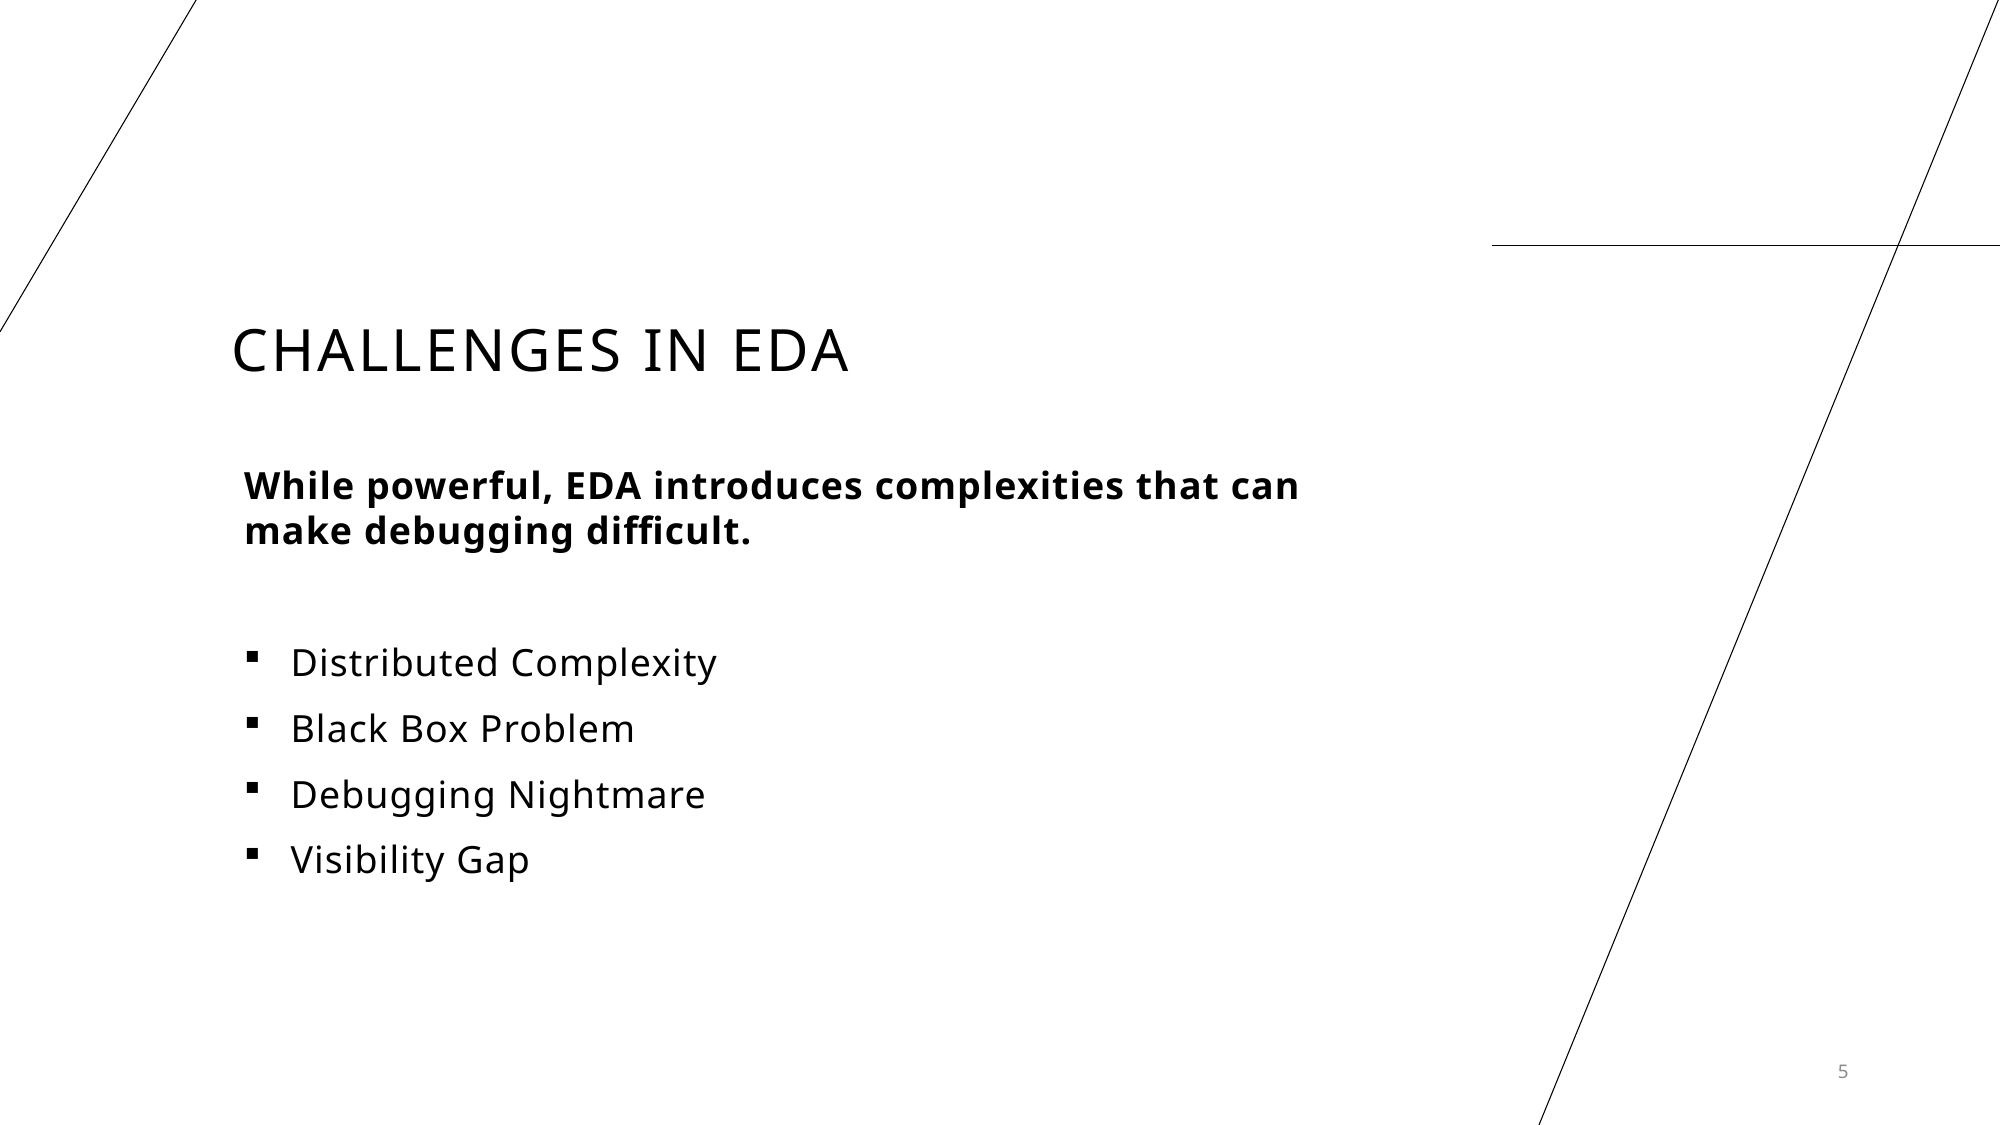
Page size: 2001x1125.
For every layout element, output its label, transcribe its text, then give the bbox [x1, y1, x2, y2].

slide_number 5 [1701, 1042, 1864, 1103]
list While powerful, EDA introduces complexities that can make debugging difficult. Distributed Complexity Black Box Problem Debugging Nightmare Visibility Gap [182, 454, 1431, 1044]
title Challenges in EDA [216, 43, 1413, 392]
